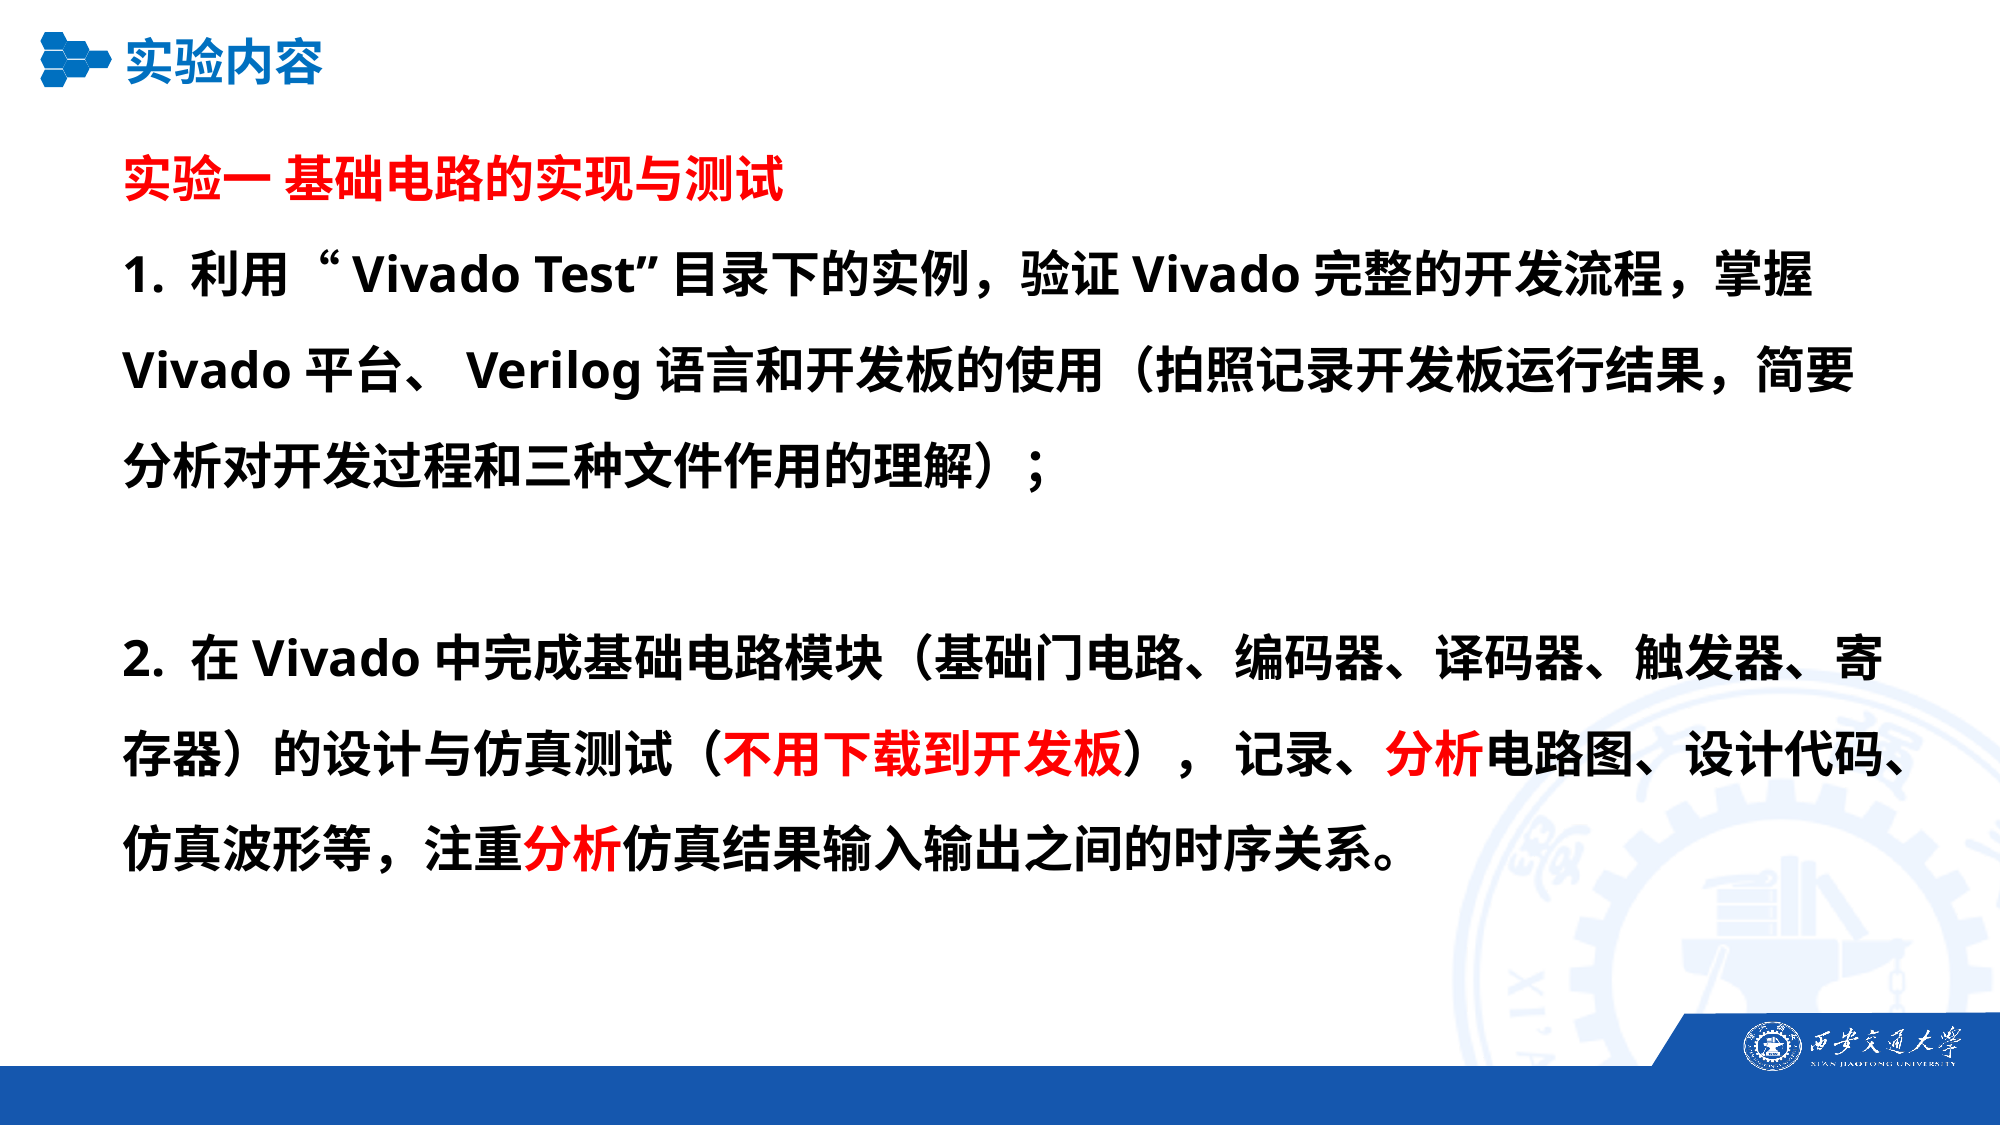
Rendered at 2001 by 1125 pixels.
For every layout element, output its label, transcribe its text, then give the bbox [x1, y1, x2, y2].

text_box 实验一 基础电路的实现与测试 1. 利用“Vivado Test”目录下的实例，验证Vivado完整的开发流程，掌握Vivado平台、Verilog语言和开发板的使用（拍照记录开发板运行结果，简要分析对开发过程和三种文件作用的理解）； 2. 在Vivado中完成基础电路模块（基础门电路、编码器、译码器、触发器、寄存器）的设计与仿真测试（不用下载到开发板）， 记录、分析电路图、设计代码、仿真波形等，注重分析仿真结果输入输出之间的时序关系。 [108, 103, 1910, 886]
text_box 实验内容 [109, 22, 340, 98]
